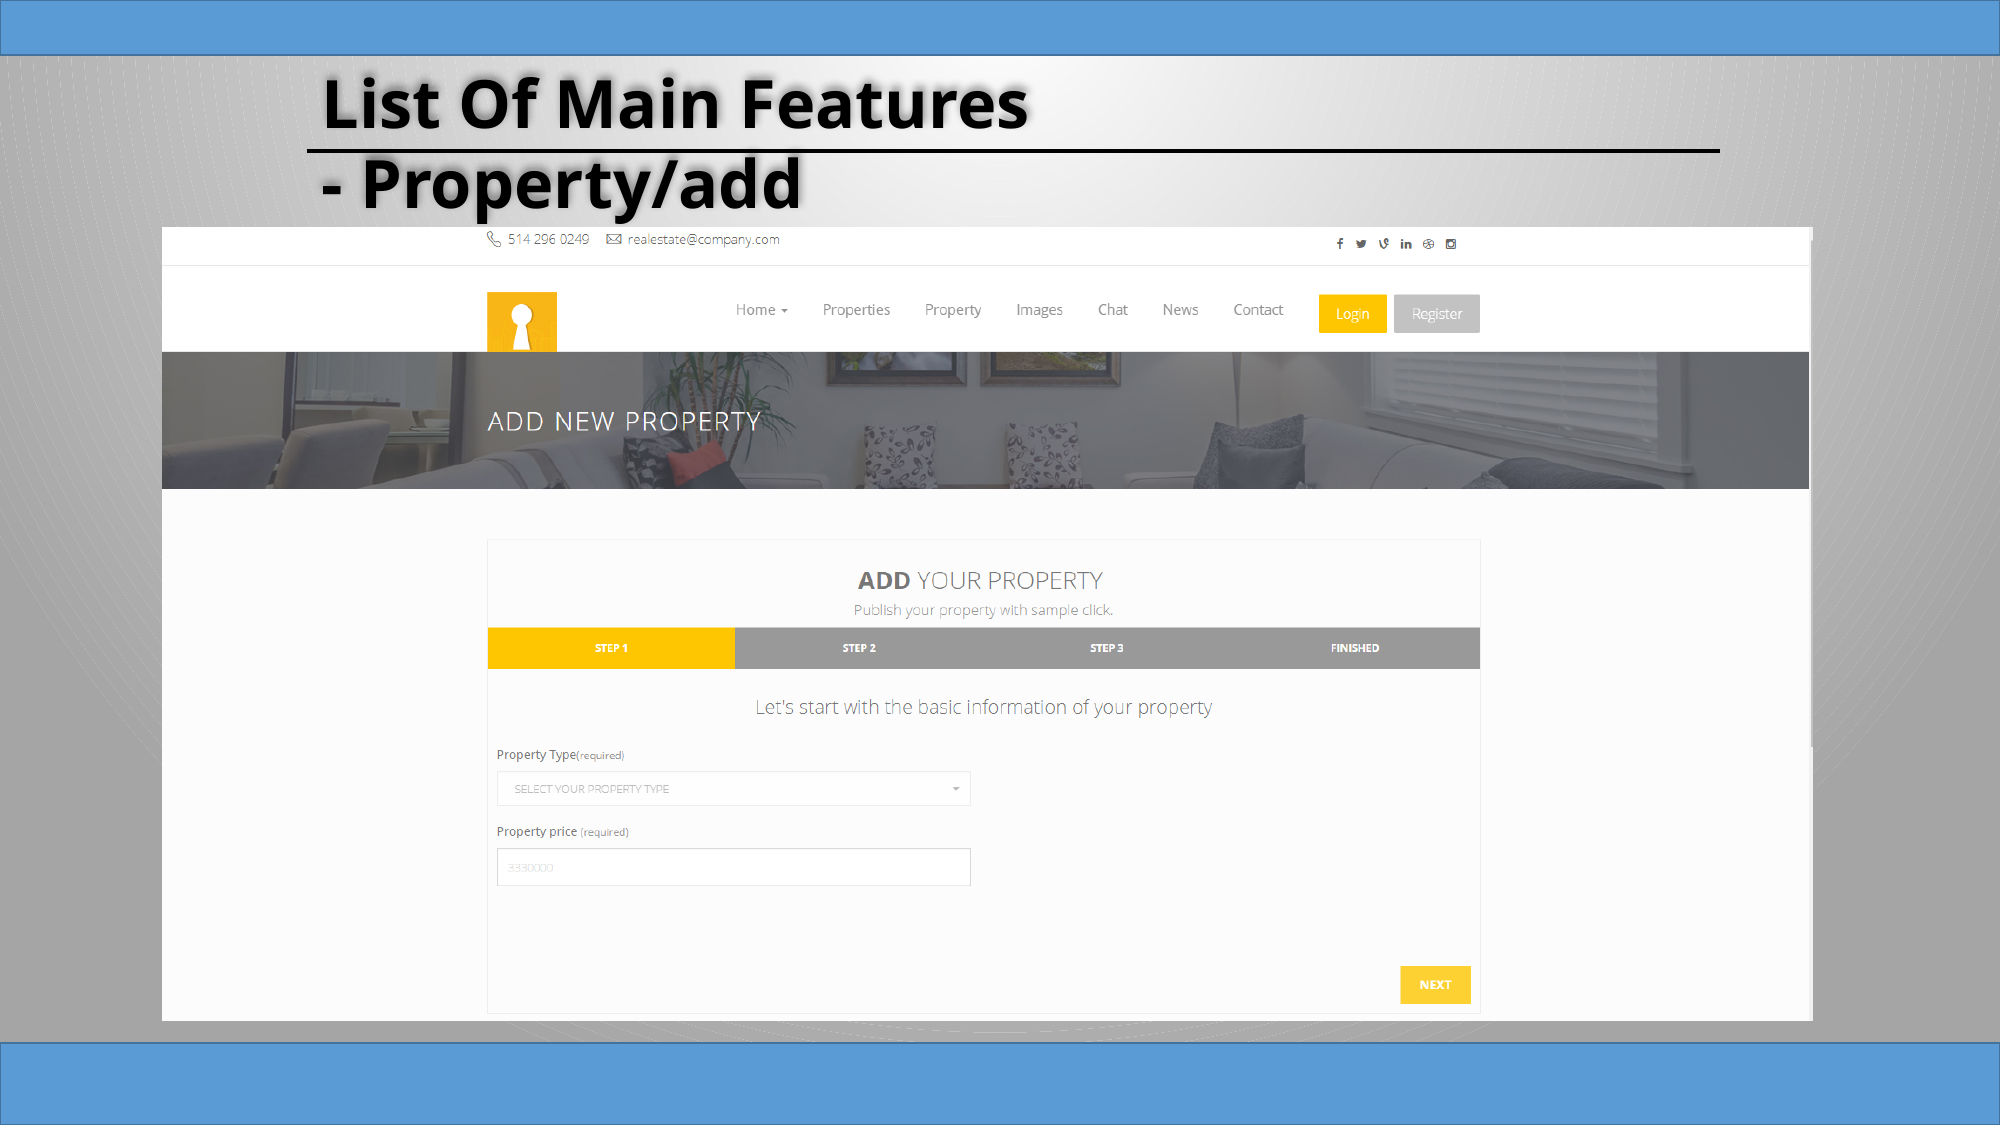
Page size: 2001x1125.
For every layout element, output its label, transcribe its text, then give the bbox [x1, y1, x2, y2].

text_box [0, 0, 2000, 56]
text_box [0, 1042, 2000, 1125]
text_box List Of Main Features - Property/add [306, 56, 1994, 310]
picture [162, 226, 1813, 1021]
